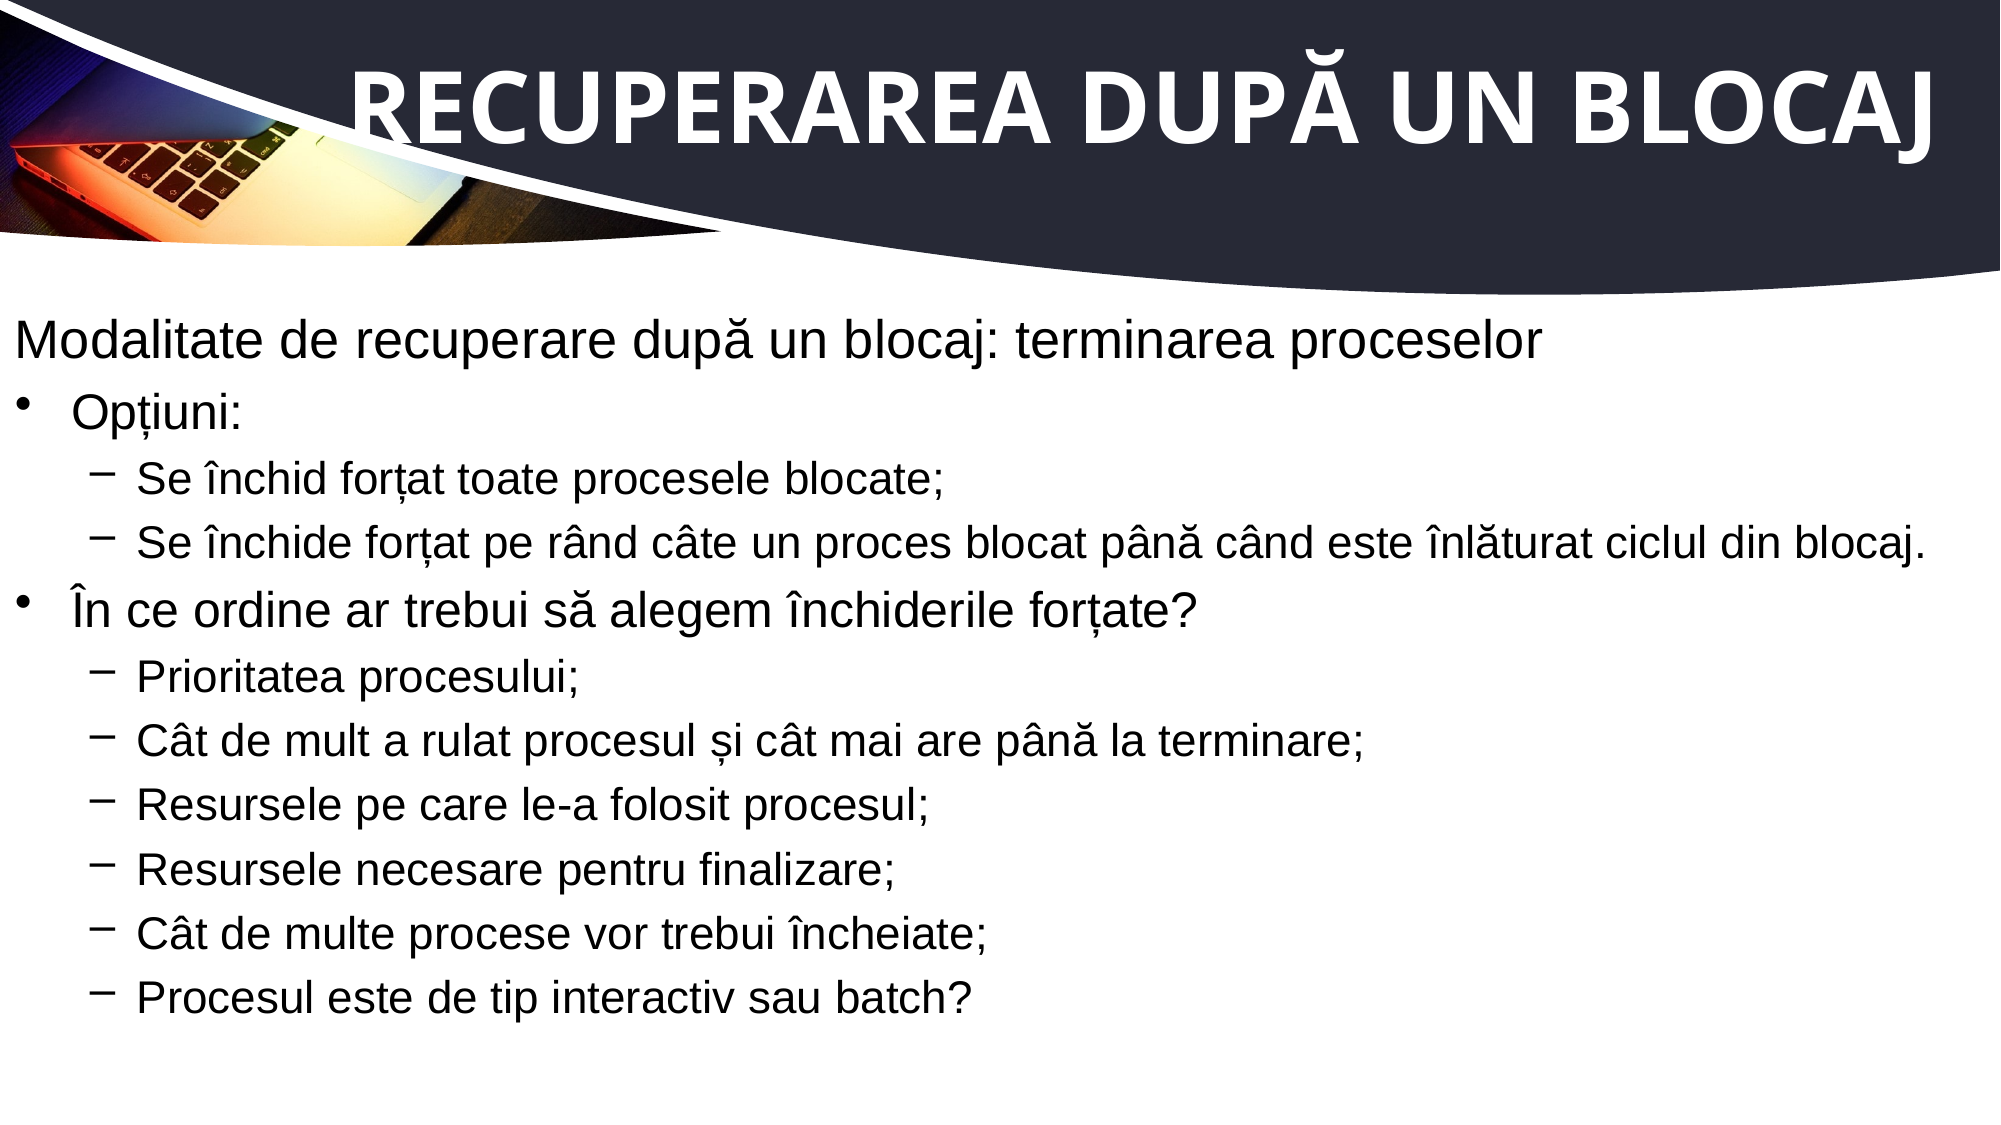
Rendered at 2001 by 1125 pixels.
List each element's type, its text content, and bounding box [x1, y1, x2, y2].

title Recuperarea după un blocaj [137, 2, 2000, 220]
picture [0, 9, 722, 247]
text_box Modalitate de recuperare după un blocaj: terminarea proceselor Opțiuni: Se închid forțat toate procesele blocate; Se închide forțat pe rând câte un proces blocat până când este înlăturat ciclul din blocaj. În ce ordine ar trebui să alegem închiderile forțate? Prioritatea procesului; Cât de mult a rulat procesul și cât mai are până la terminare; Resursele pe care le-a folosit procesul; Resursele necesare pentru finalizare; Cât de multe procese vor trebui încheiate; Procesul este de tip interactiv sau batch? [0, 296, 2000, 1102]
